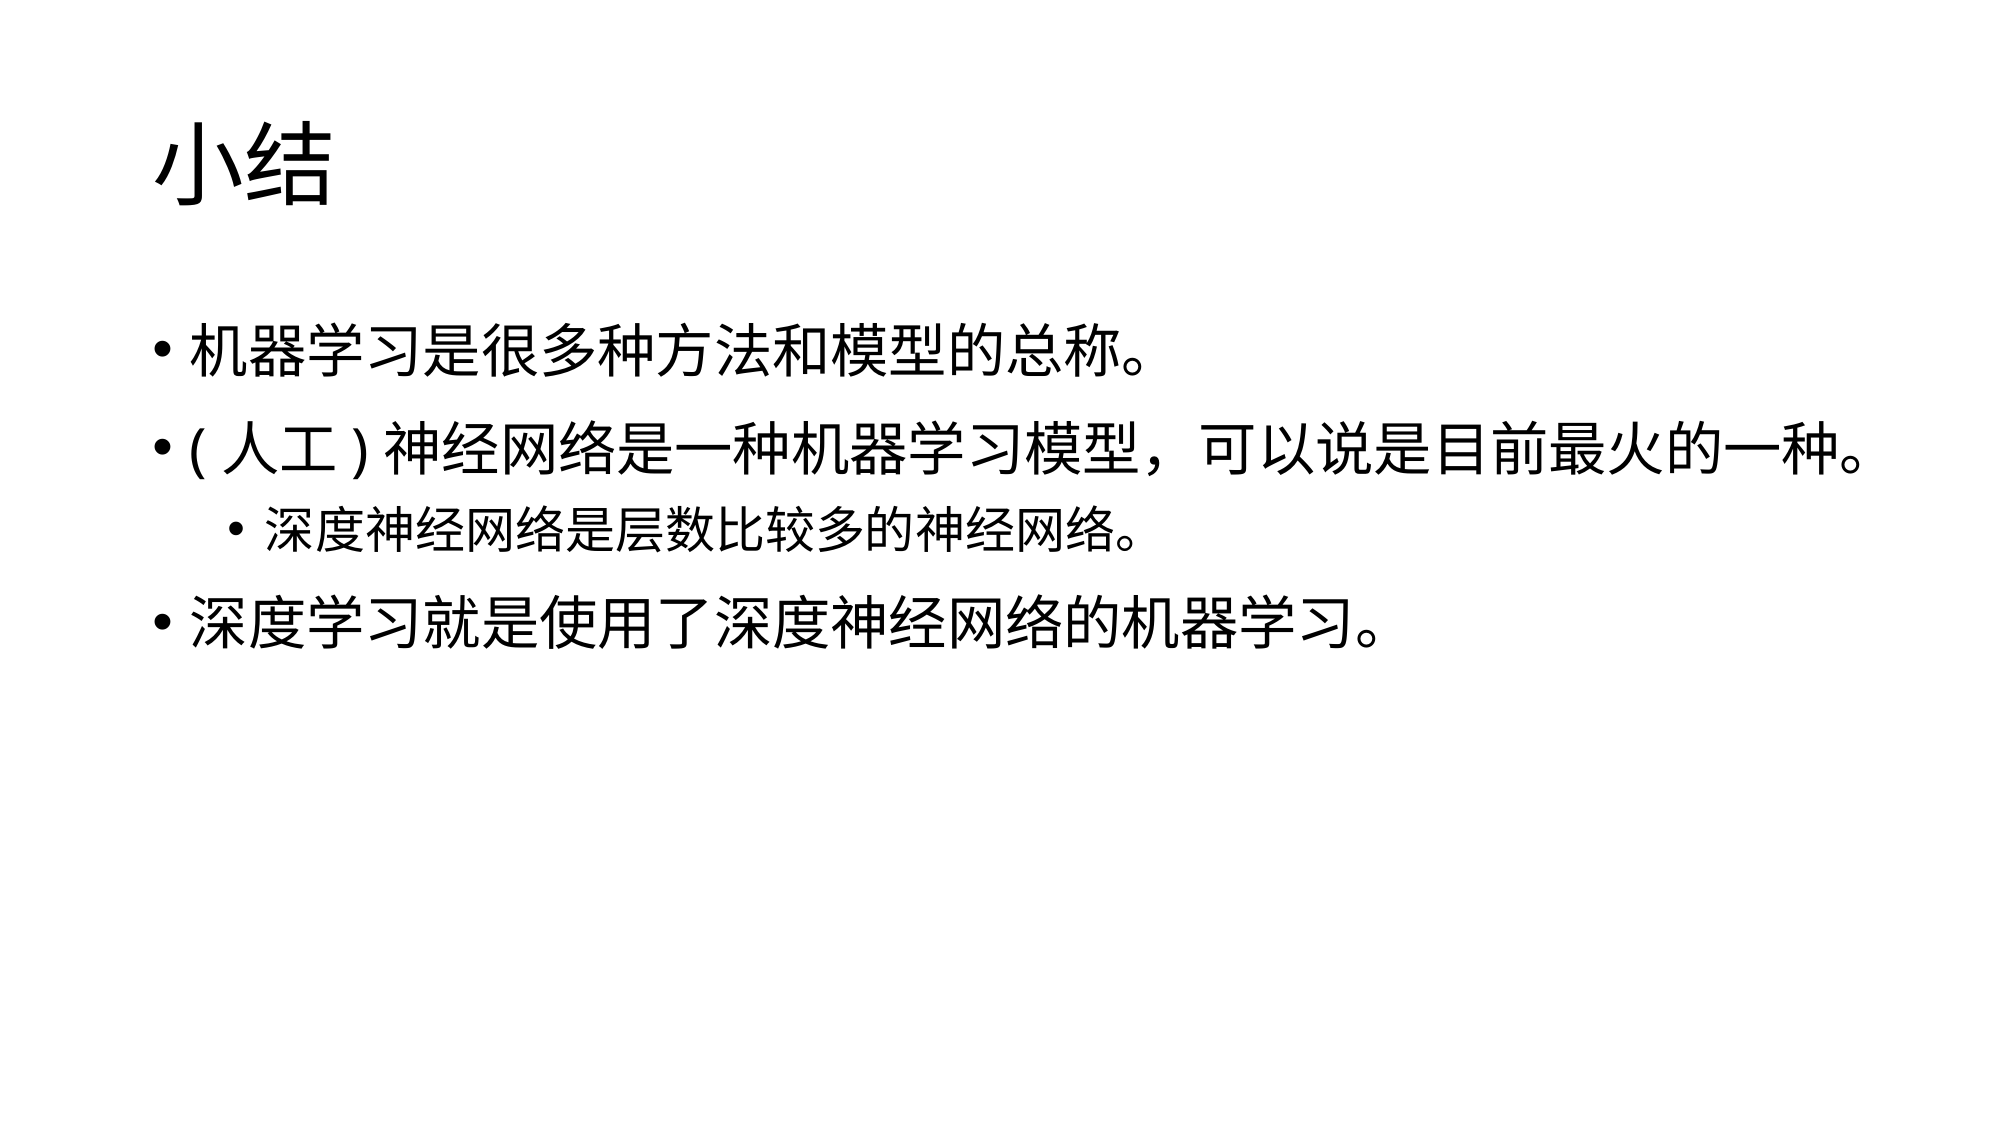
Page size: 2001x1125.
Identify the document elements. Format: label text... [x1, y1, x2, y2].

title 小结 [137, 59, 1863, 278]
list 机器学习是很多种方法和模型的总称。 (人工)神经网络是一种机器学习模型，可以说是目前最火的一种。 深度神经网络是层数比较多的神经网络。 深度学习就是使用了深度神经网络的机器学习。 [137, 299, 1863, 1014]
